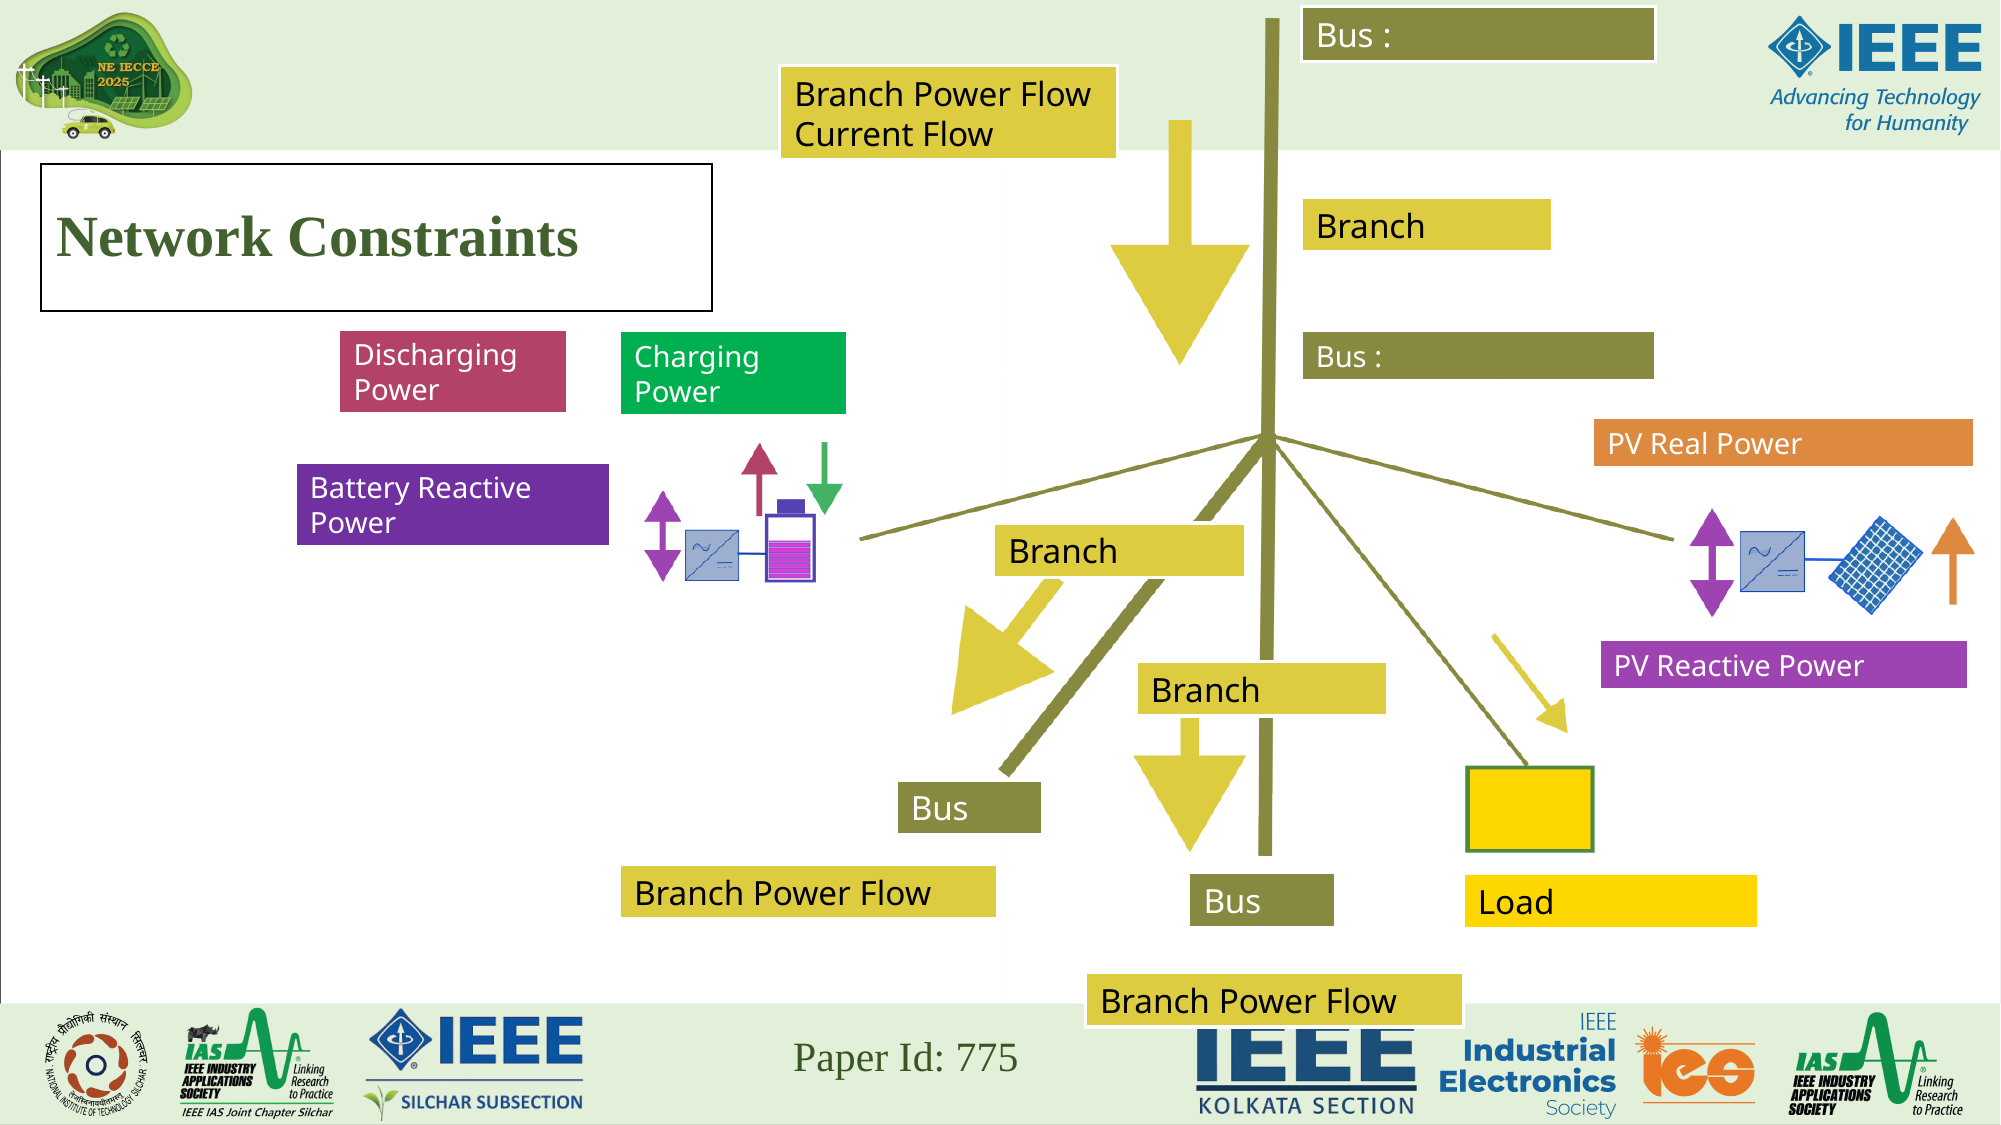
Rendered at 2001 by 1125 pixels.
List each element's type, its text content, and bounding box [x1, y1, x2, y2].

text_box Network Constraints [40, 163, 295, 312]
picture [0, 0, 2001, 1125]
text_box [295, 6, 1975, 1088]
